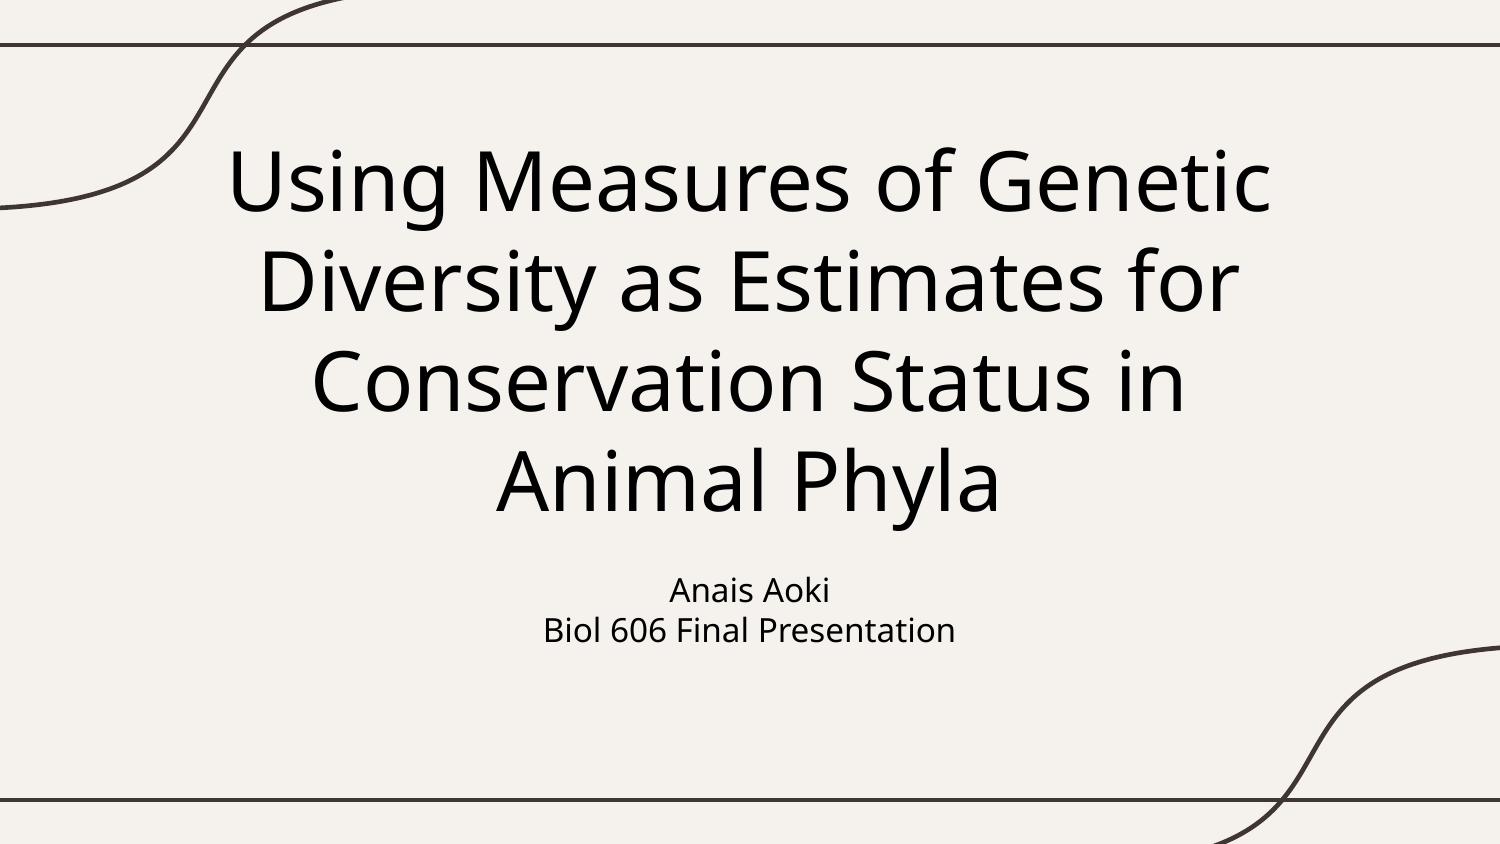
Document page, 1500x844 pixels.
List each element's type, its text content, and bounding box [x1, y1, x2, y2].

title Using Measures of Genetic Diversity as Estimates for Conservation Status in Animal Phyla [170, 206, 1330, 544]
subtitle Anais Aoki Biol 606 Final Presentation [170, 553, 1330, 627]
